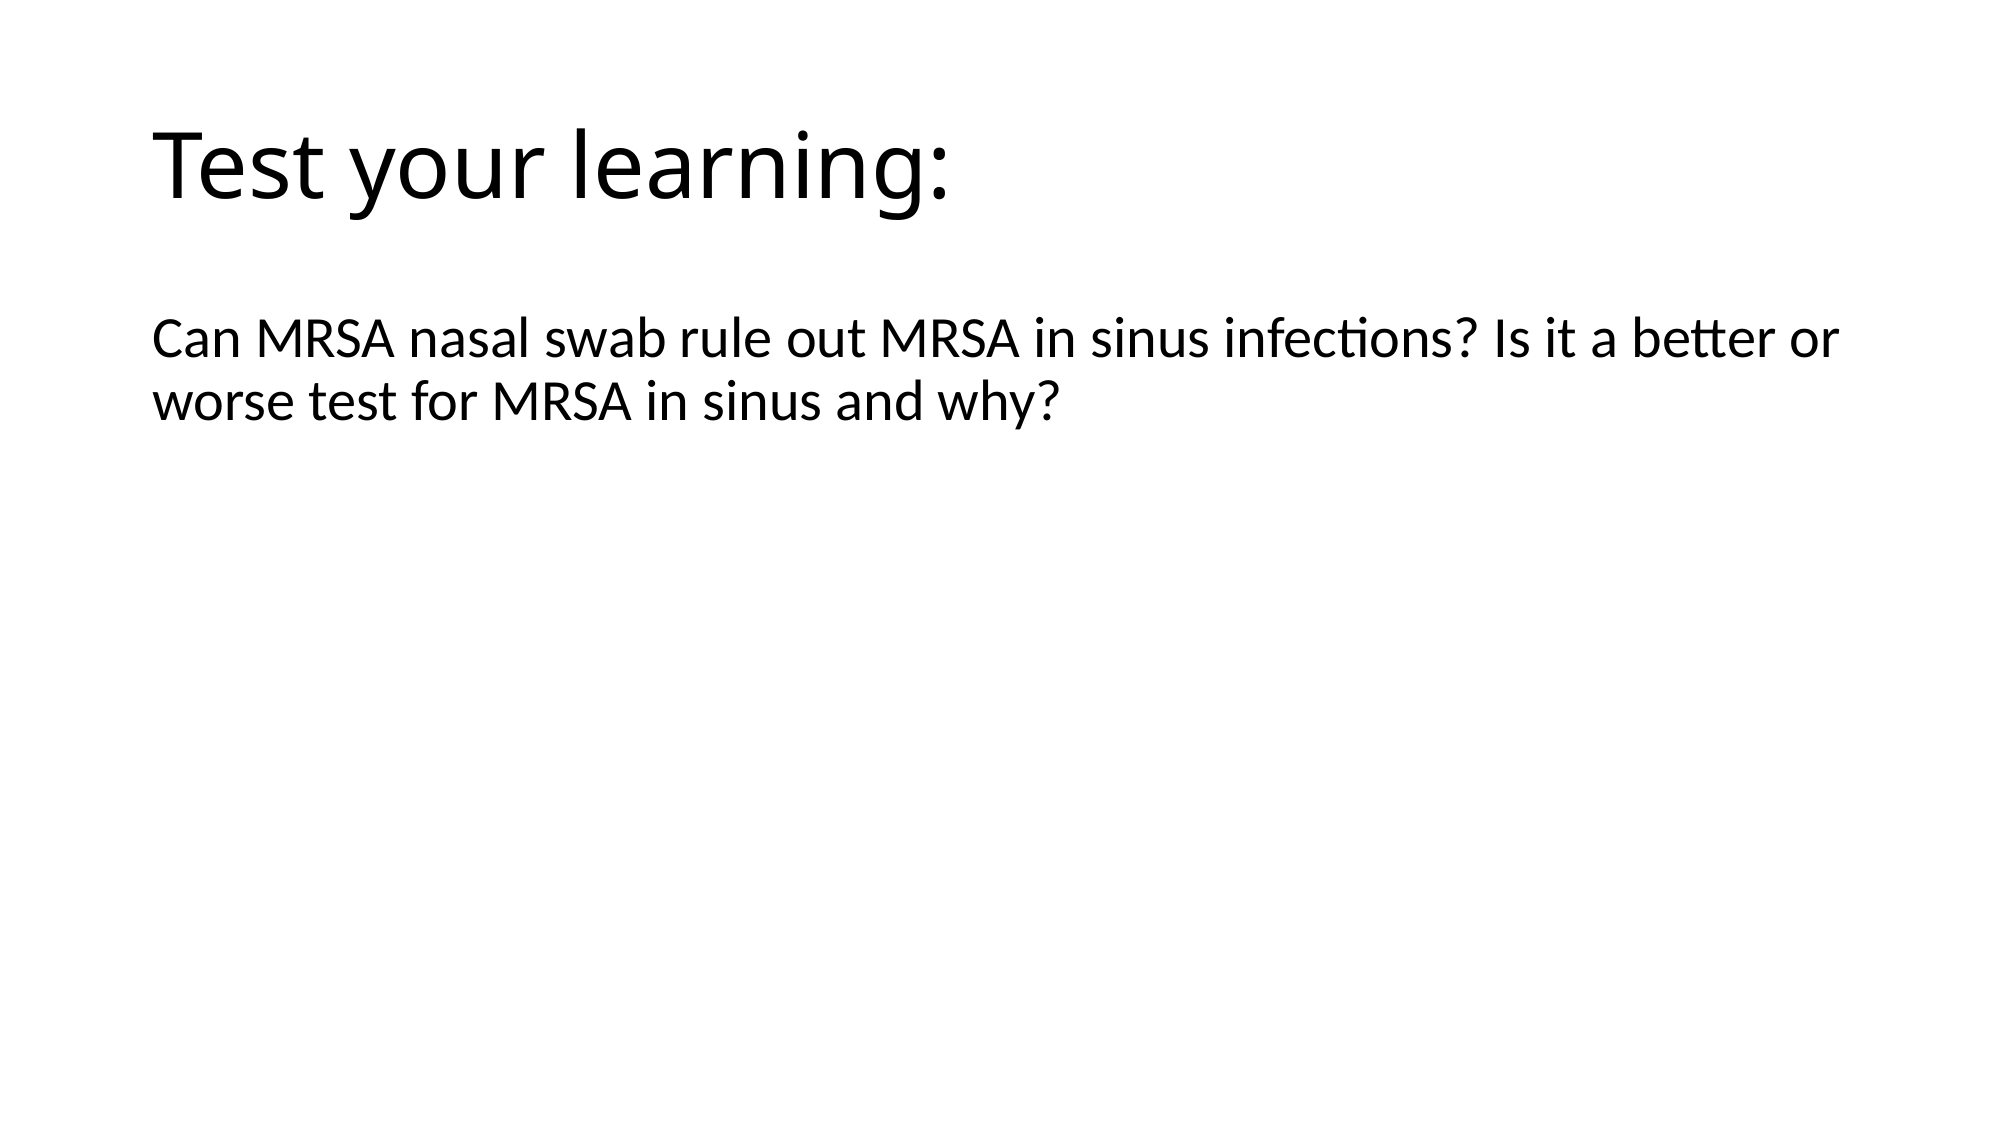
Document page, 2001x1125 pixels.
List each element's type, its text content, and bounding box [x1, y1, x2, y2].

list Can MRSA nasal swab rule out MRSA in sinus infections? Is it a better or worse test for MRSA in sinus and why? [137, 299, 1863, 1014]
title Test your learning: [137, 59, 1863, 278]
